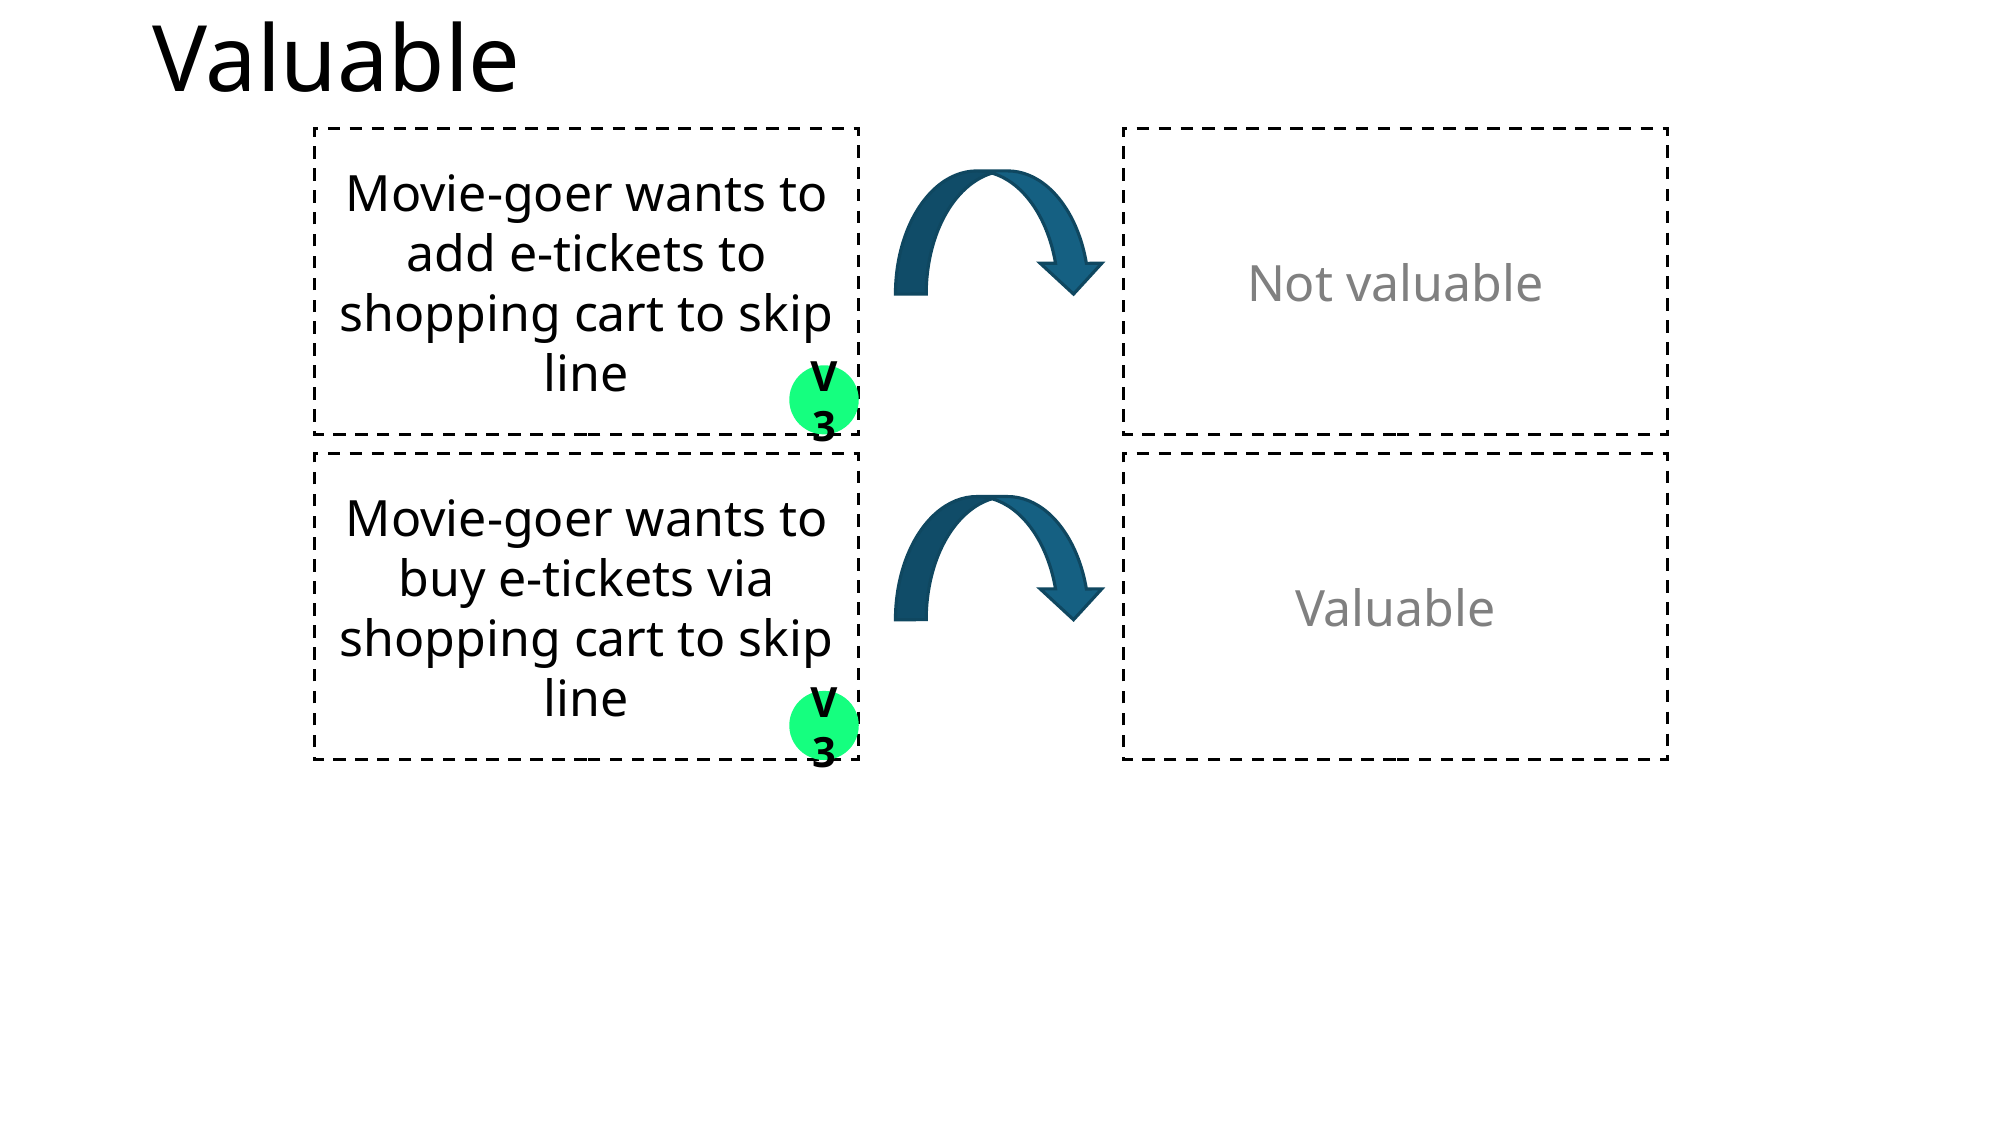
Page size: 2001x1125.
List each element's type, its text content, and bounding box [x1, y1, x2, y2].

title Valuable [137, 0, 1863, 171]
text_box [313, 453, 860, 761]
text_box Valuable [1122, 452, 1669, 761]
text_box Not valuable [1122, 127, 1669, 436]
text_box [893, 494, 1106, 622]
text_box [313, 127, 860, 435]
text_box [893, 169, 1106, 297]
